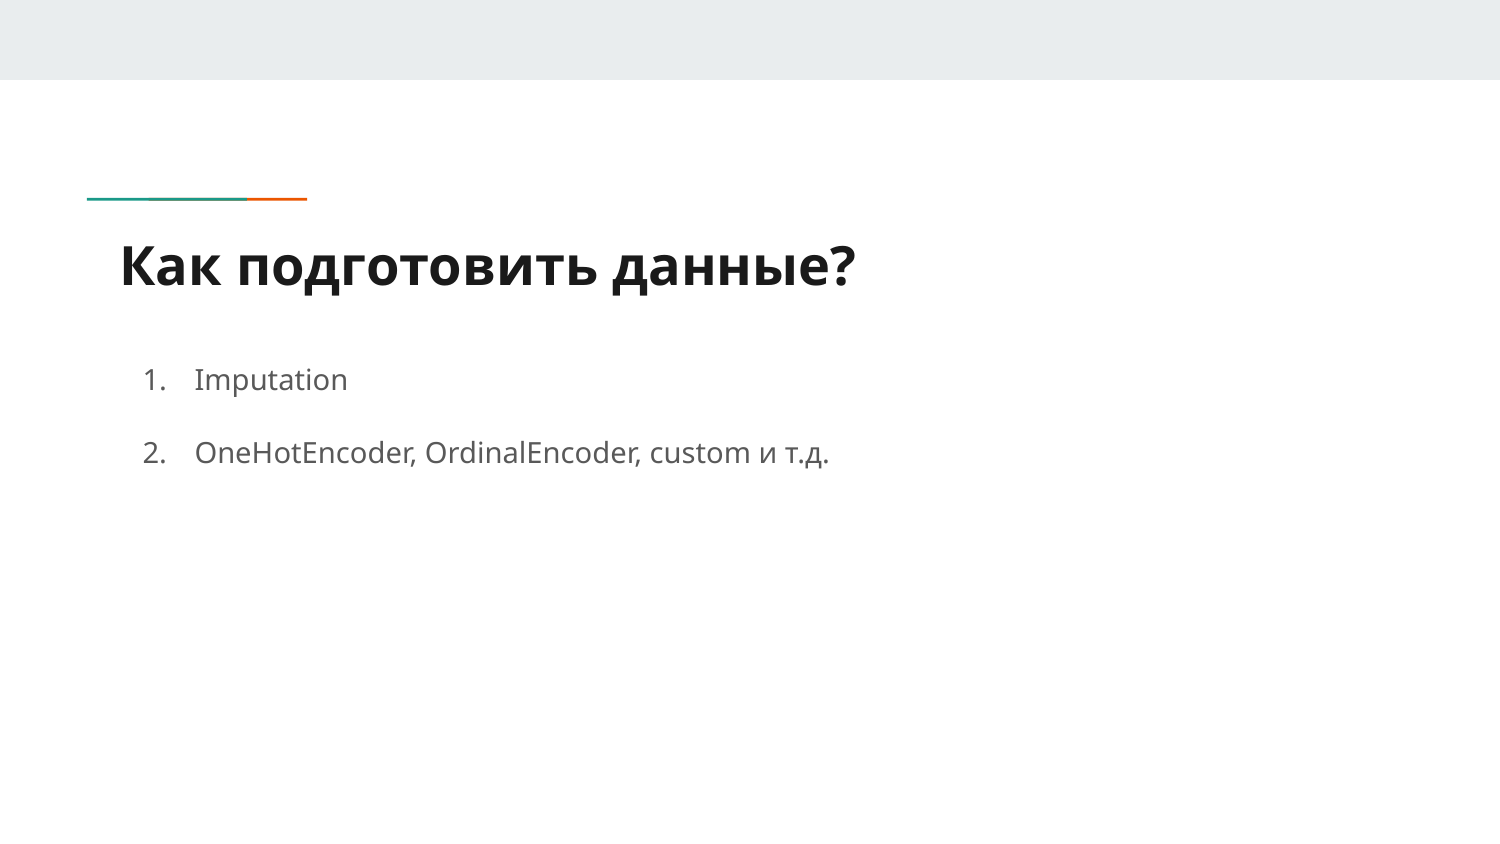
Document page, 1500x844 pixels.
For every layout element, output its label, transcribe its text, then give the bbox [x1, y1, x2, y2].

list Imputation OneHotEncoder, OrdinalEncoder, custom и т.д. [119, 341, 1381, 712]
title Как подготовить данные? [119, 216, 1381, 305]
